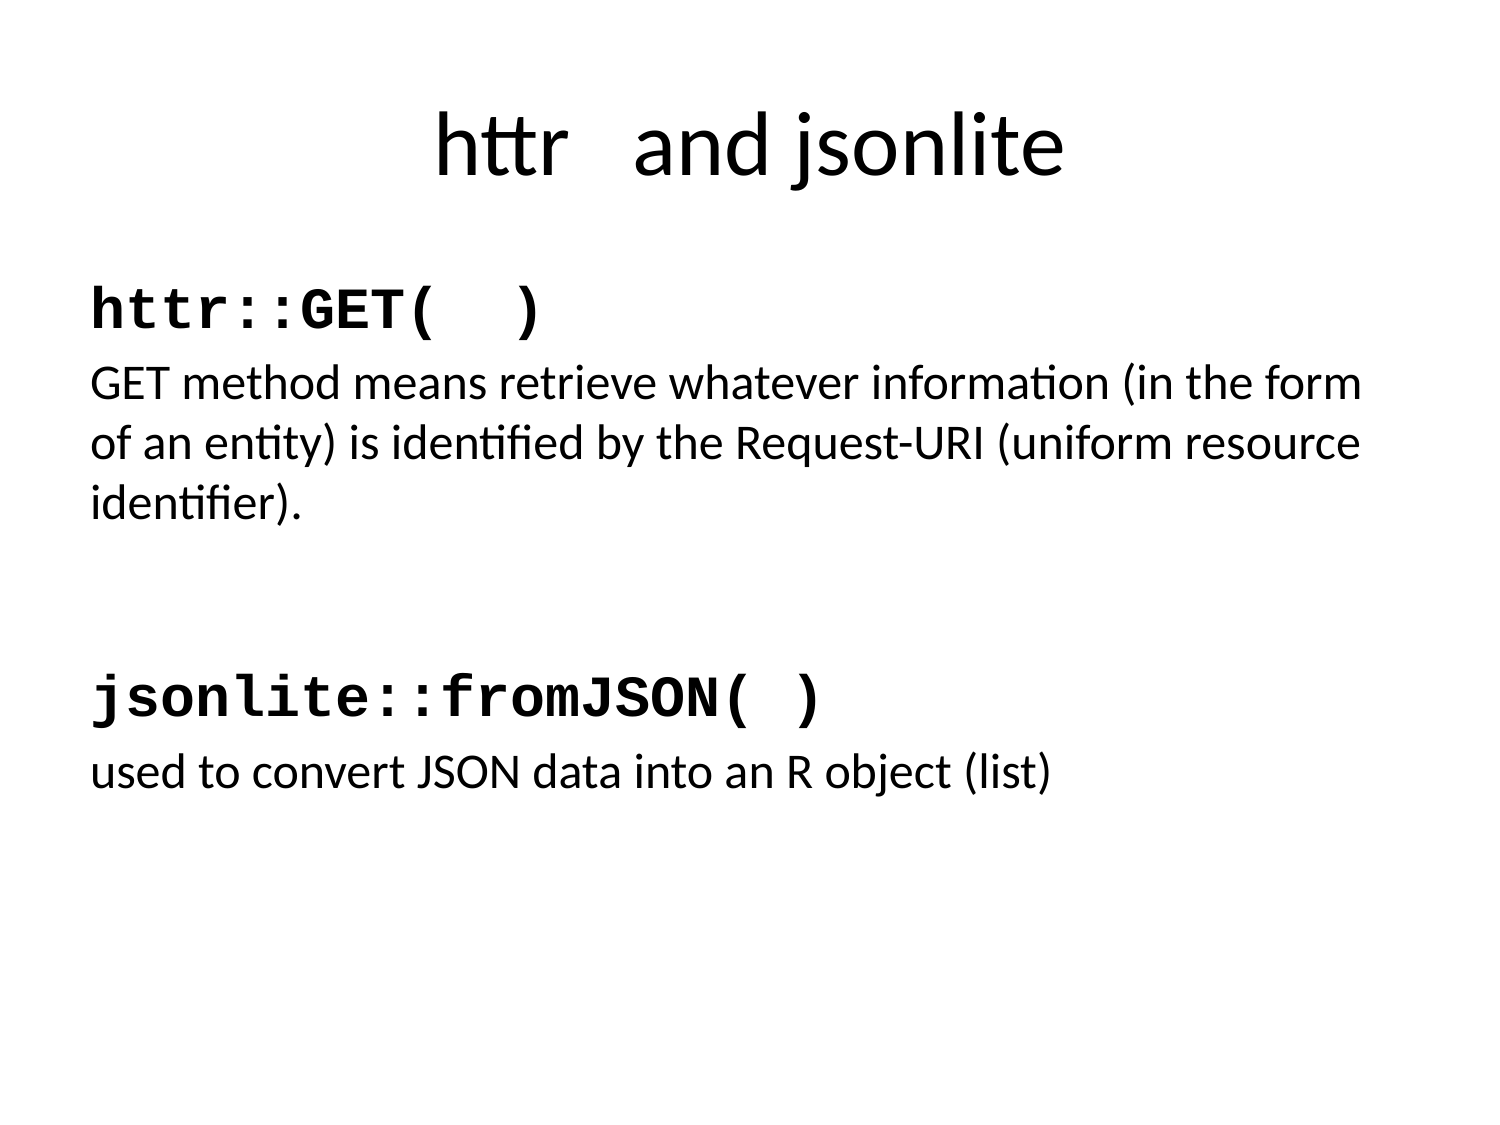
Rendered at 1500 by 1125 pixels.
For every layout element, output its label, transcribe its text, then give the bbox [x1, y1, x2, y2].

title httr and jsonlite [74, 44, 1426, 233]
list httr::GET( ) GET method means retrieve whatever information (in the form of an entity) is identified by the Request-URI (uniform resource identifier). jsonlite::fromJSON( ) used to convert JSON data into an R object (list) [74, 262, 1426, 1006]
